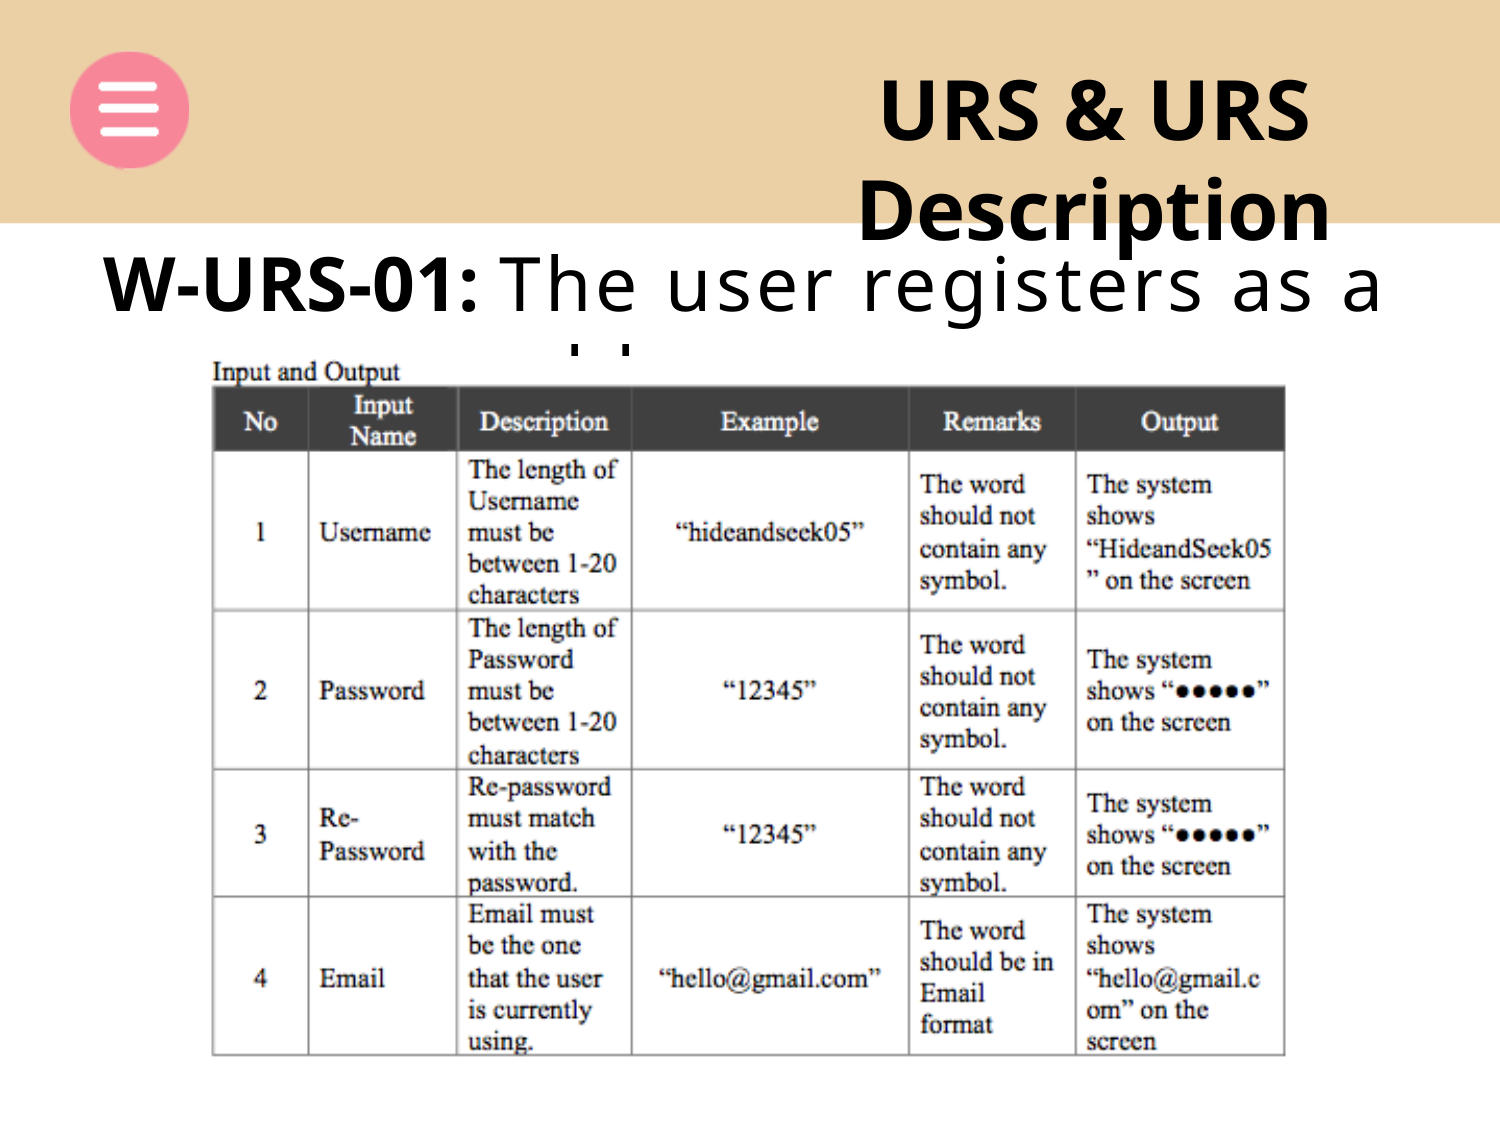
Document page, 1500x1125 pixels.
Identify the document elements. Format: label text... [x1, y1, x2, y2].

picture [0, 0, 1500, 1125]
text_box URS & URS Description [668, 49, 1500, 265]
text_box W-URS-01: The user registers as a blogger. [76, 229, 1418, 425]
